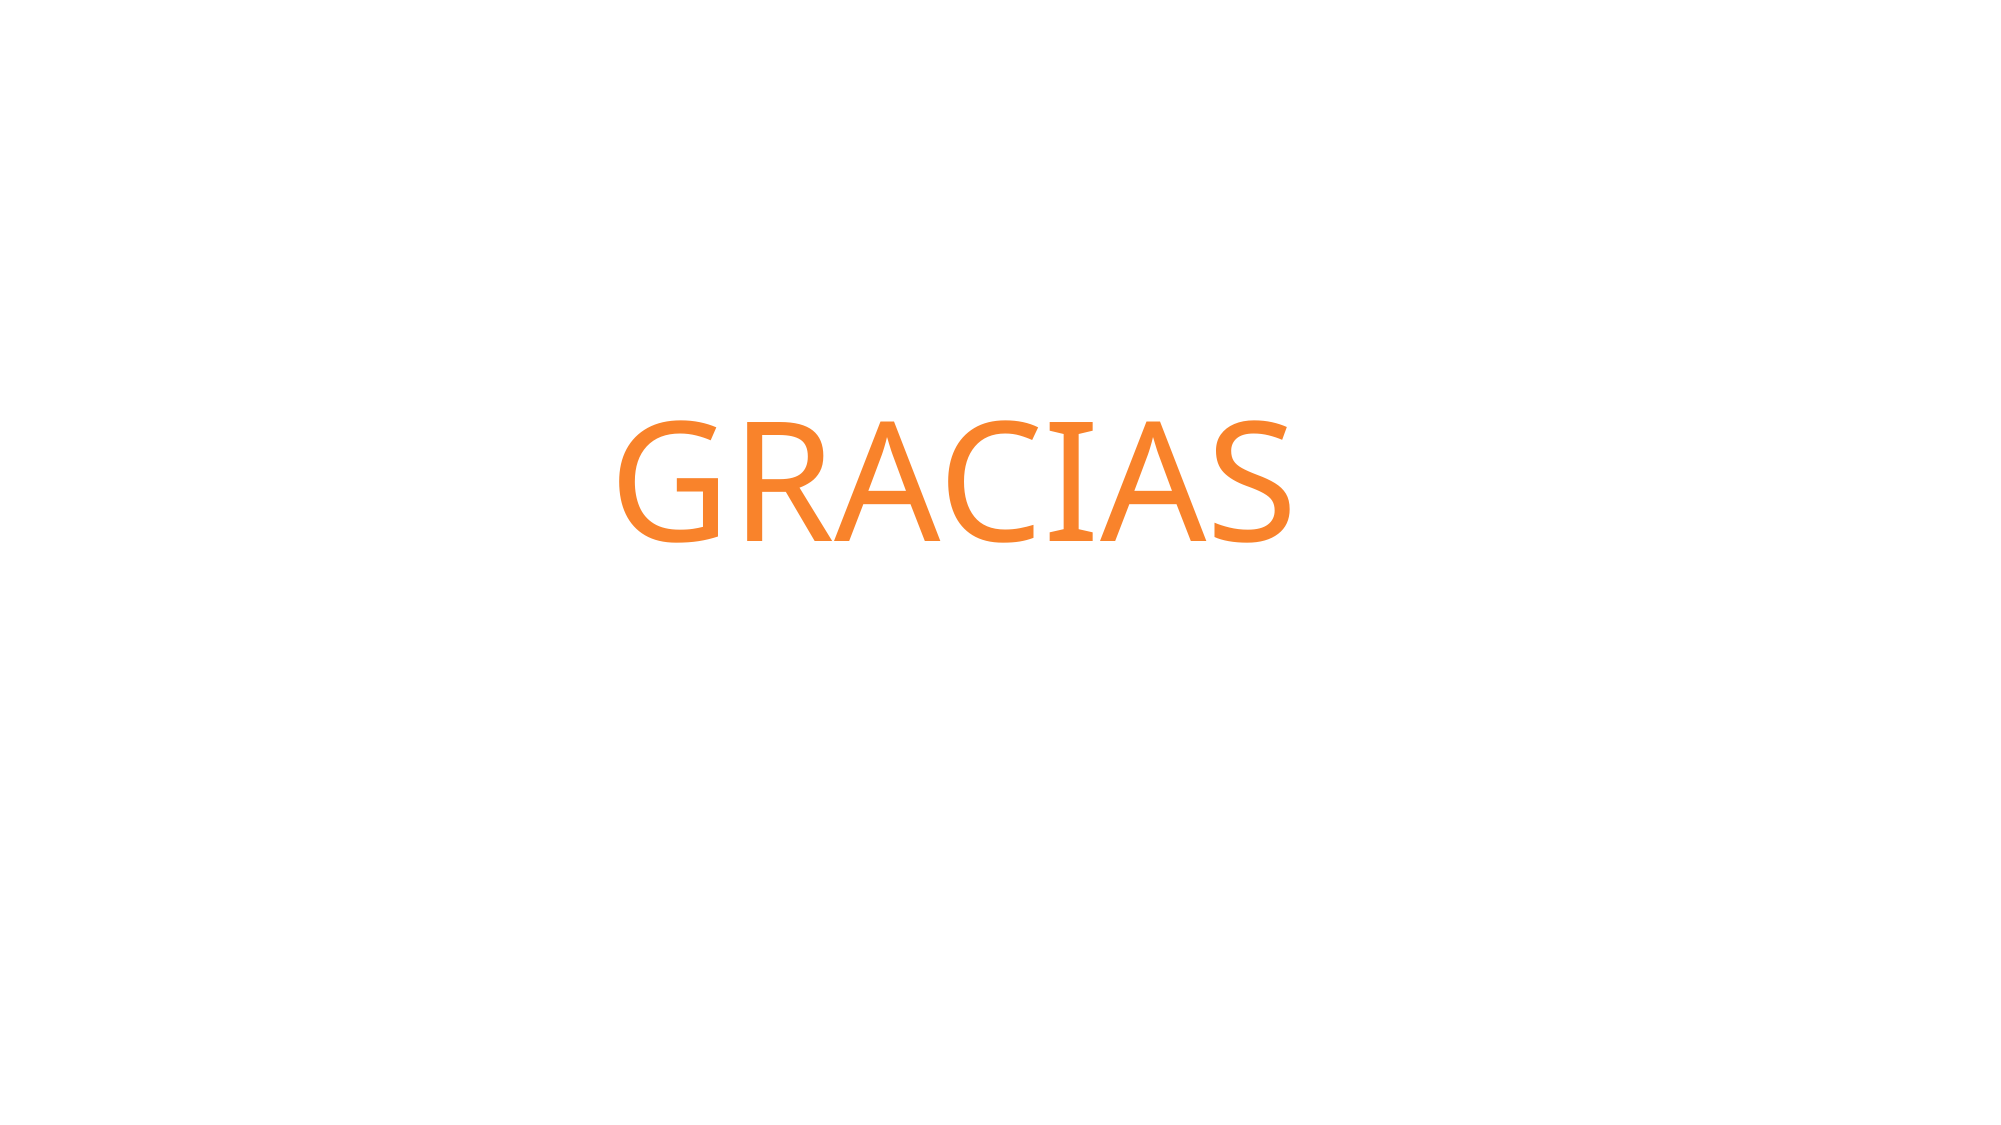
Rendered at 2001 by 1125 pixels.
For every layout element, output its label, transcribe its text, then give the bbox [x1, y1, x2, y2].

title GRACIAS [595, 352, 1380, 623]
